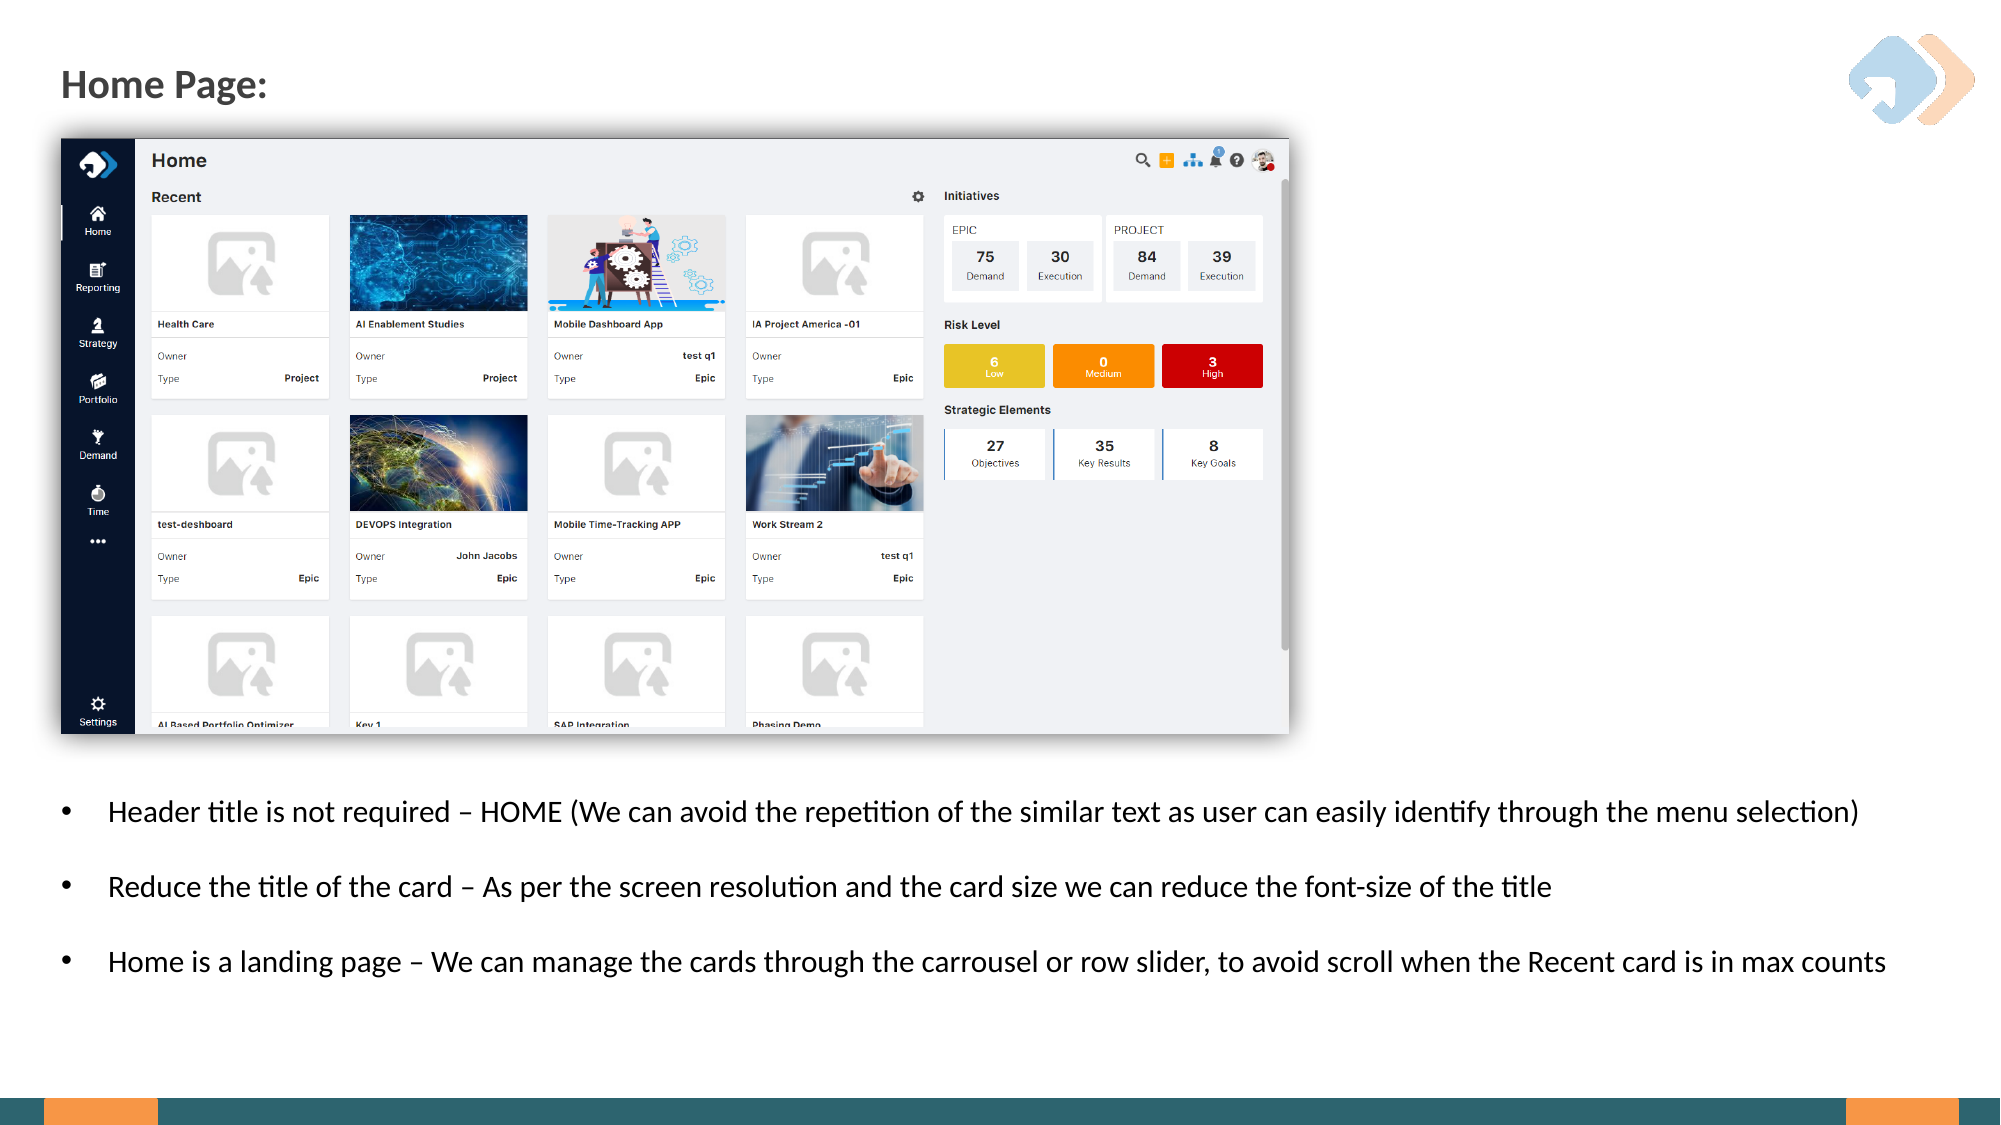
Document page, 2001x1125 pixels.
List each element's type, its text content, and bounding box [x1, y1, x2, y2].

picture [61, 138, 1290, 735]
text_box Home Page: [46, 49, 1827, 365]
text_box [158, 1098, 1846, 1125]
text_box [1959, 1098, 2000, 1125]
text_box [44, 1098, 158, 1125]
text_box Header title is not required – HOME (We can avoid the repetition of the similar text as user can easily identify through the menu selection) Reduce the title of the card – As per the screen resolution and the card size we can reduce the font-size of the title Home is a landing page – We can manage the cards through the carrousel or row slider, to avoid scroll when the Recent card is in max counts [46, 784, 1906, 1024]
picture [1847, 15, 1977, 145]
text_box [0, 1098, 44, 1125]
text_box [1846, 1098, 1959, 1125]
